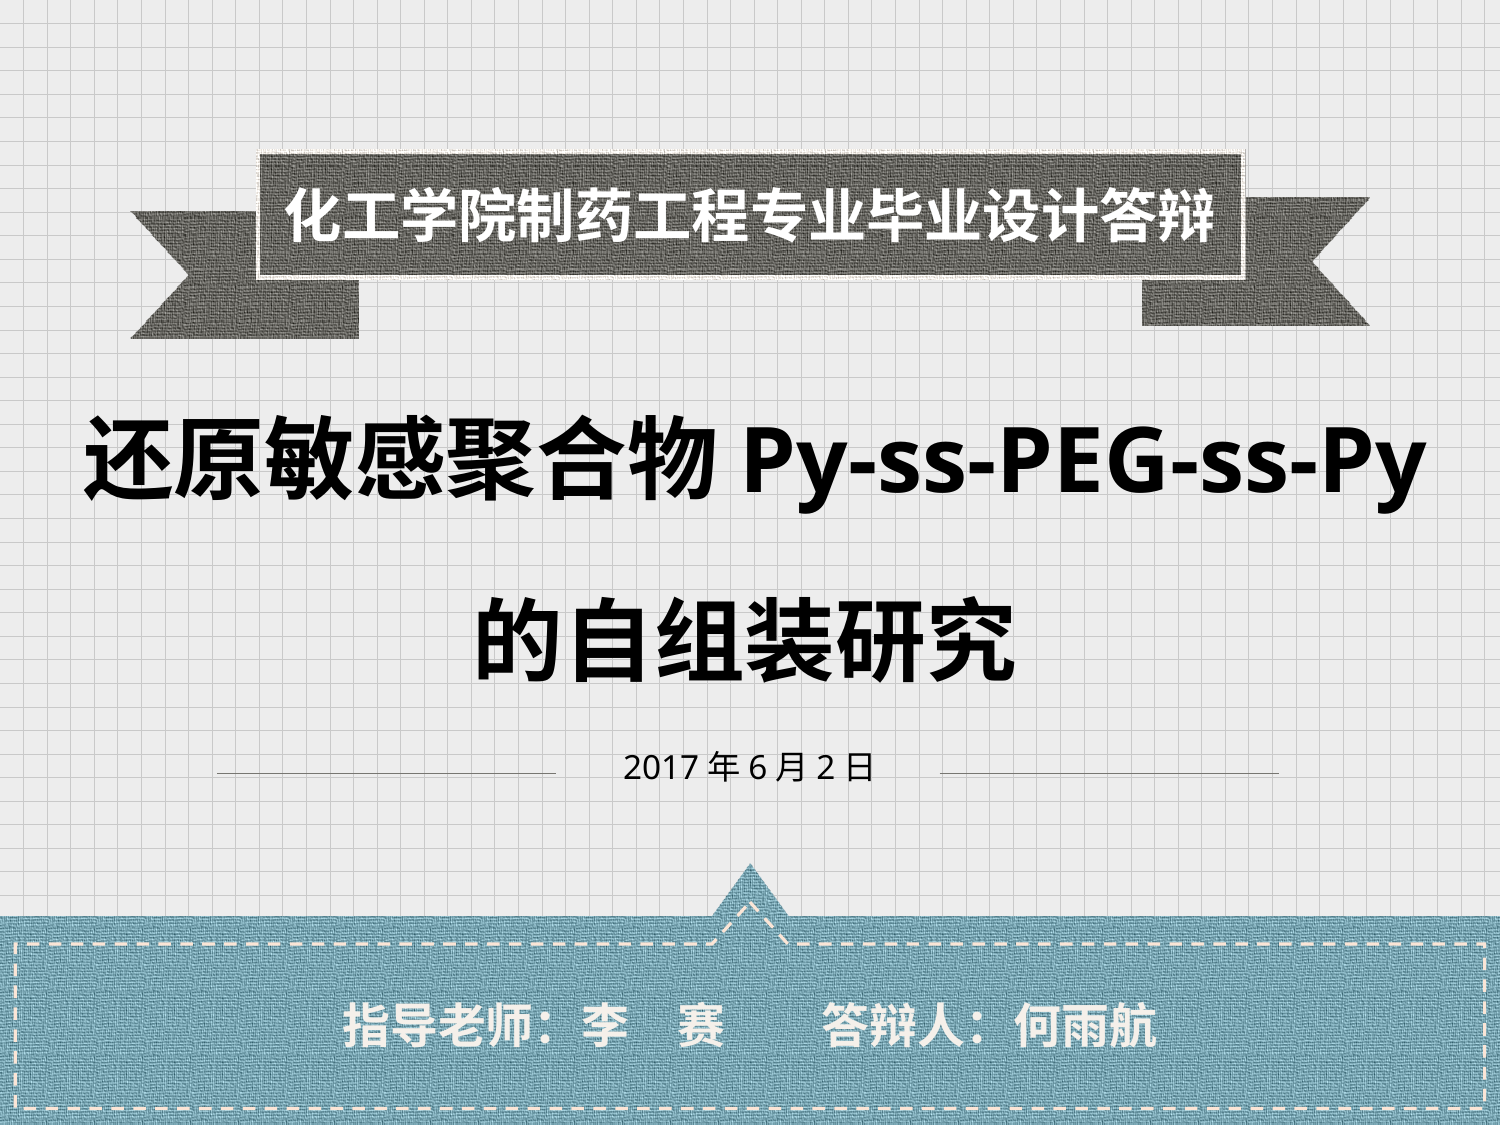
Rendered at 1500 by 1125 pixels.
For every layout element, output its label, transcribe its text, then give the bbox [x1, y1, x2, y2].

picture [130, 149, 1370, 339]
list 指导老师：李 赛 答辩人：何雨航 [92, 994, 1408, 1062]
list 2017年6月2日 [467, 742, 1033, 808]
list 还原敏感聚合物Py-ss-PEG-ss-Py 的自组装研究 [34, 424, 1476, 701]
picture [0, 863, 1500, 1125]
list 化工学院制药工程专业毕业设计答辩 [260, 156, 1240, 282]
